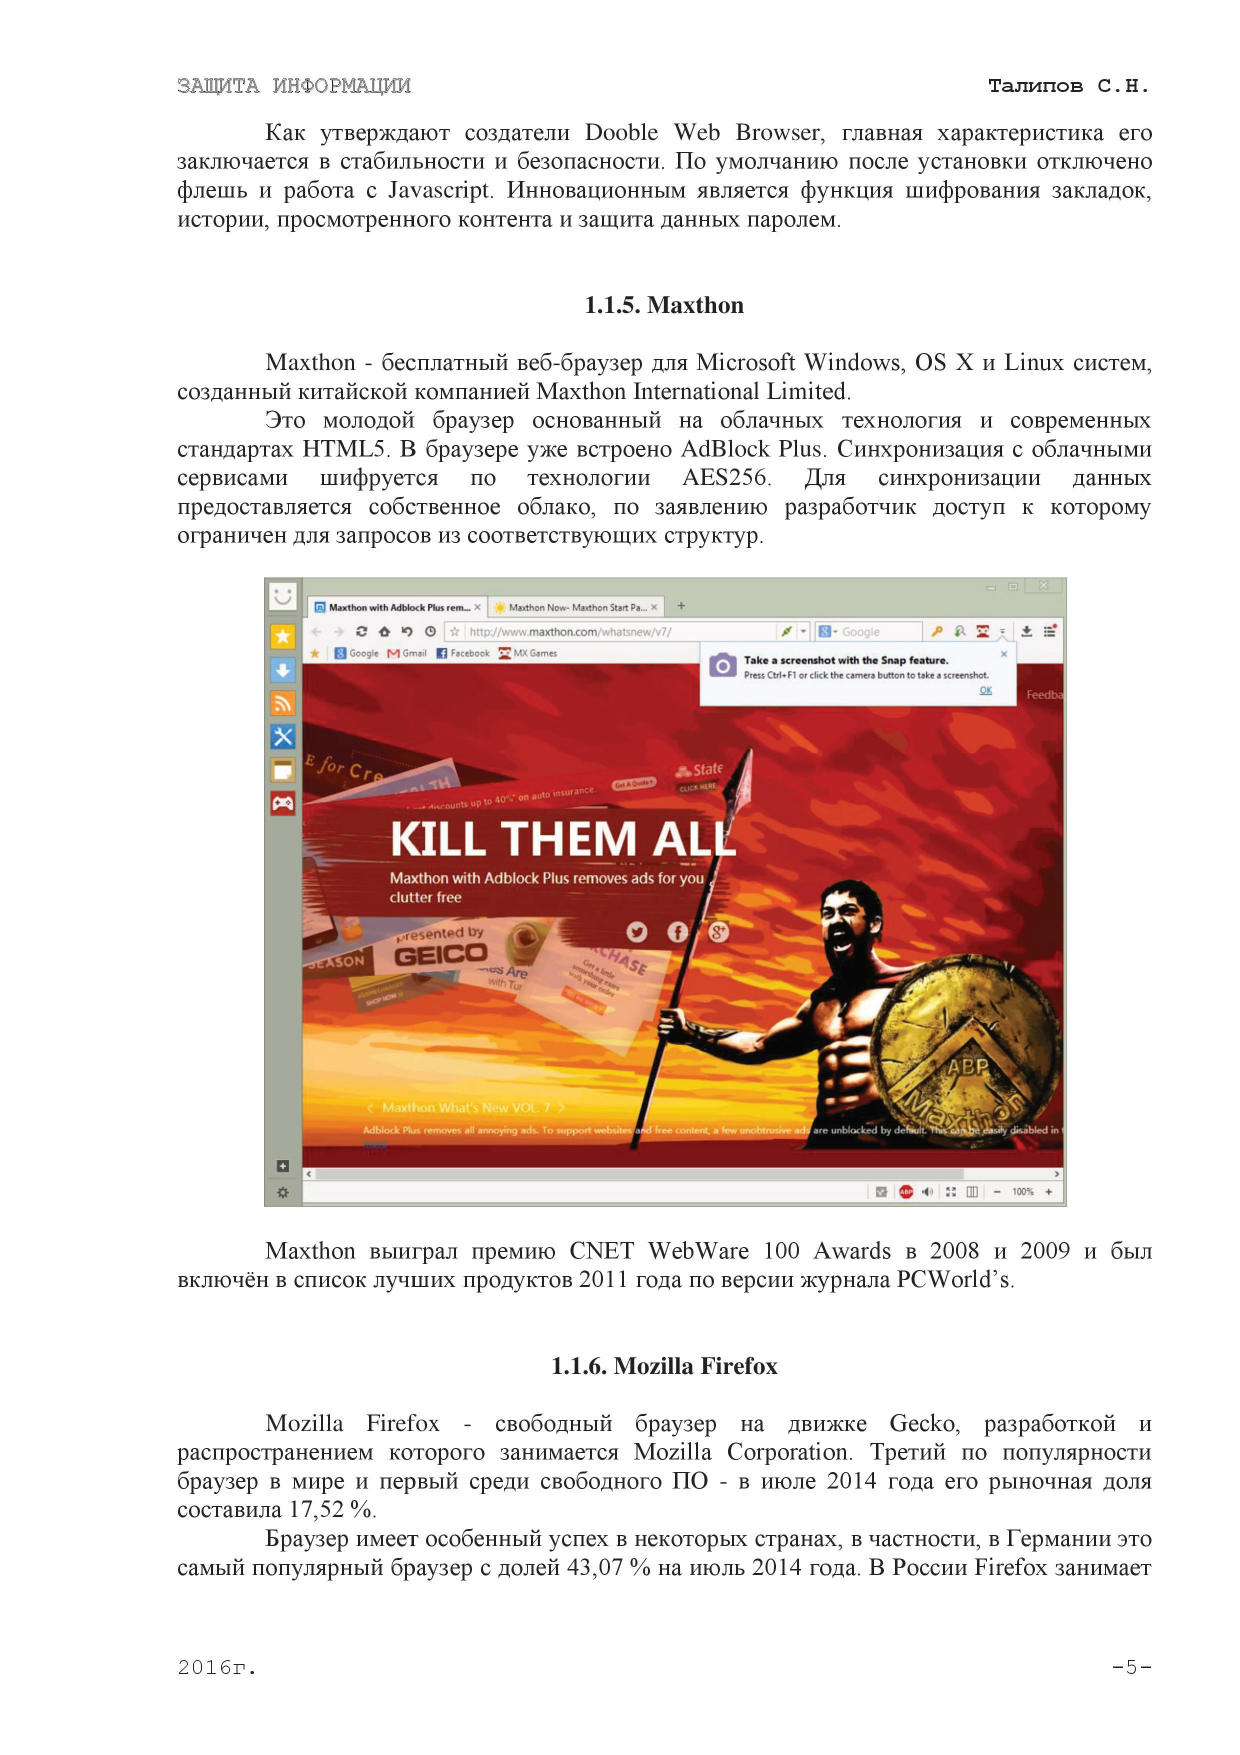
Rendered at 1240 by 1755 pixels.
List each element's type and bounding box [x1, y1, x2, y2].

text_box [0, 0, 1240, 1754]
